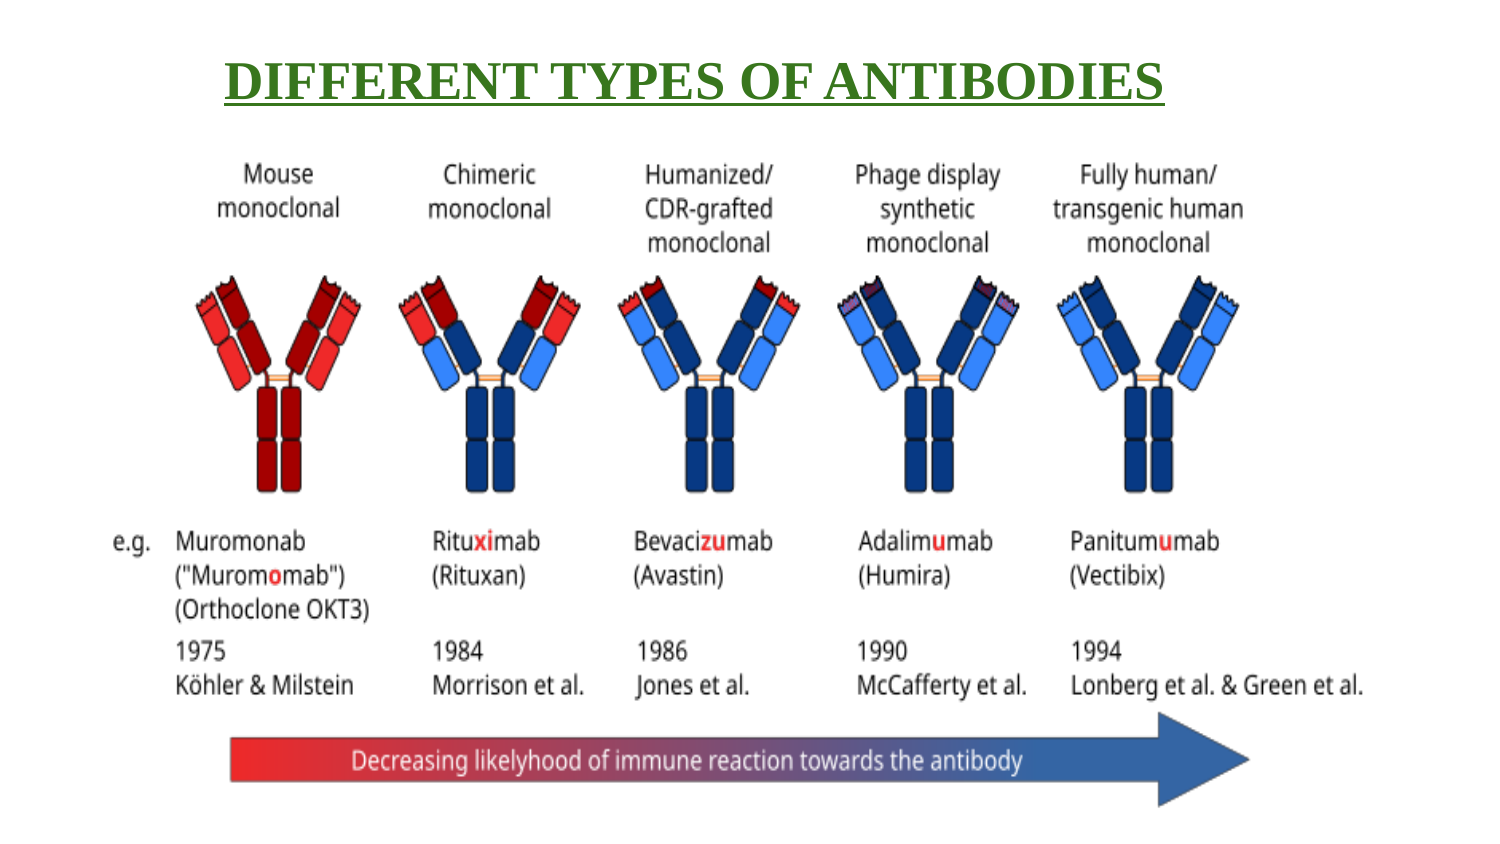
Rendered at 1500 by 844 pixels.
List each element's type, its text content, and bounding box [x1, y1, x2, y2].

picture [112, 161, 1388, 810]
text_box DIFFERENT TYPES OF ANTIBODIES [33, 30, 1357, 126]
